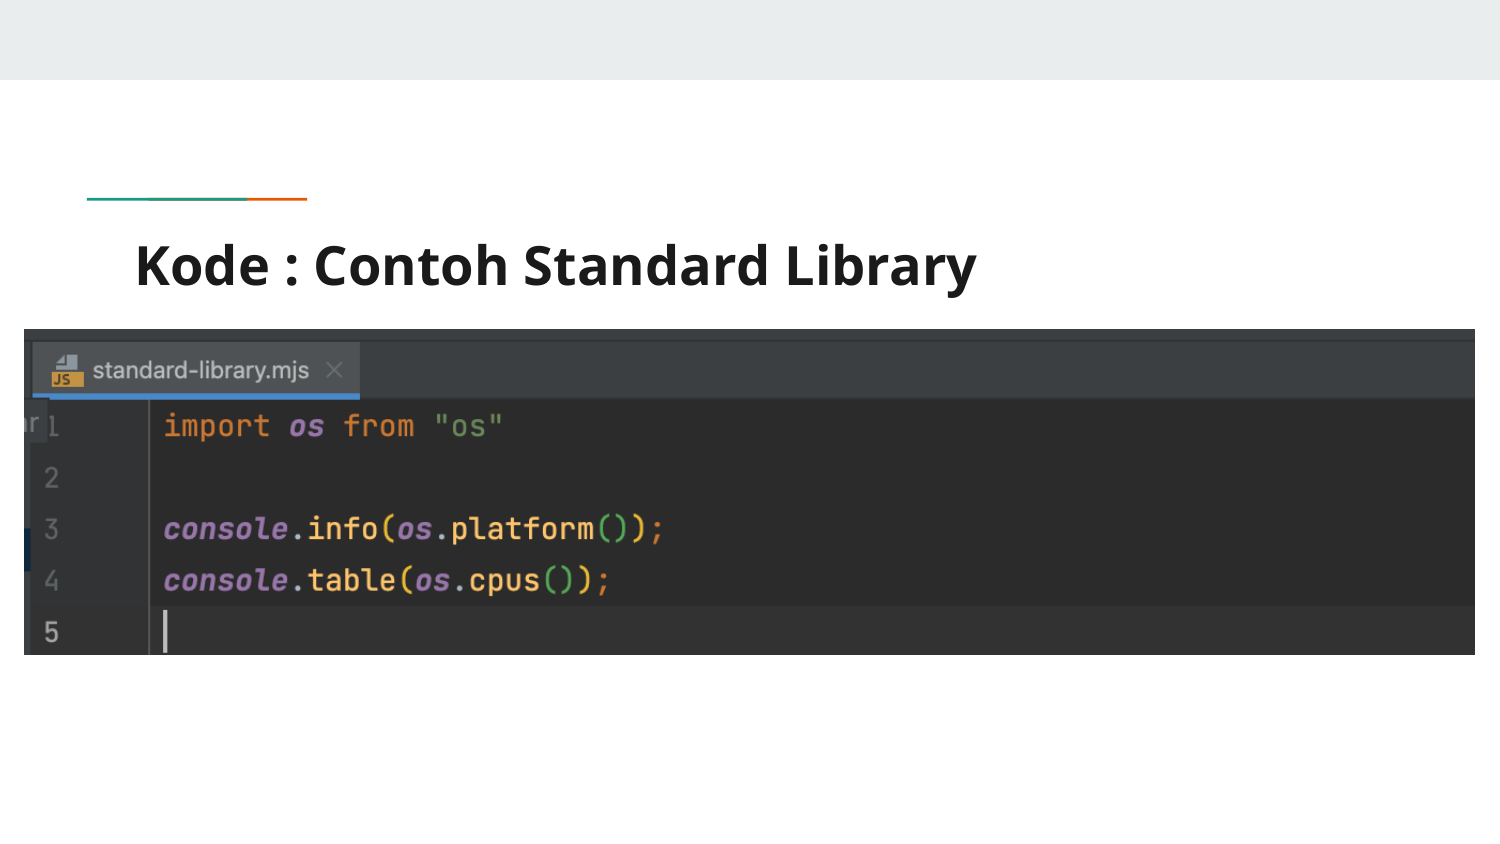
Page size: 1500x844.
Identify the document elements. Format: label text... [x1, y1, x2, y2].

picture [24, 328, 1476, 655]
title Kode : Contoh Standard Library [119, 216, 1381, 305]
